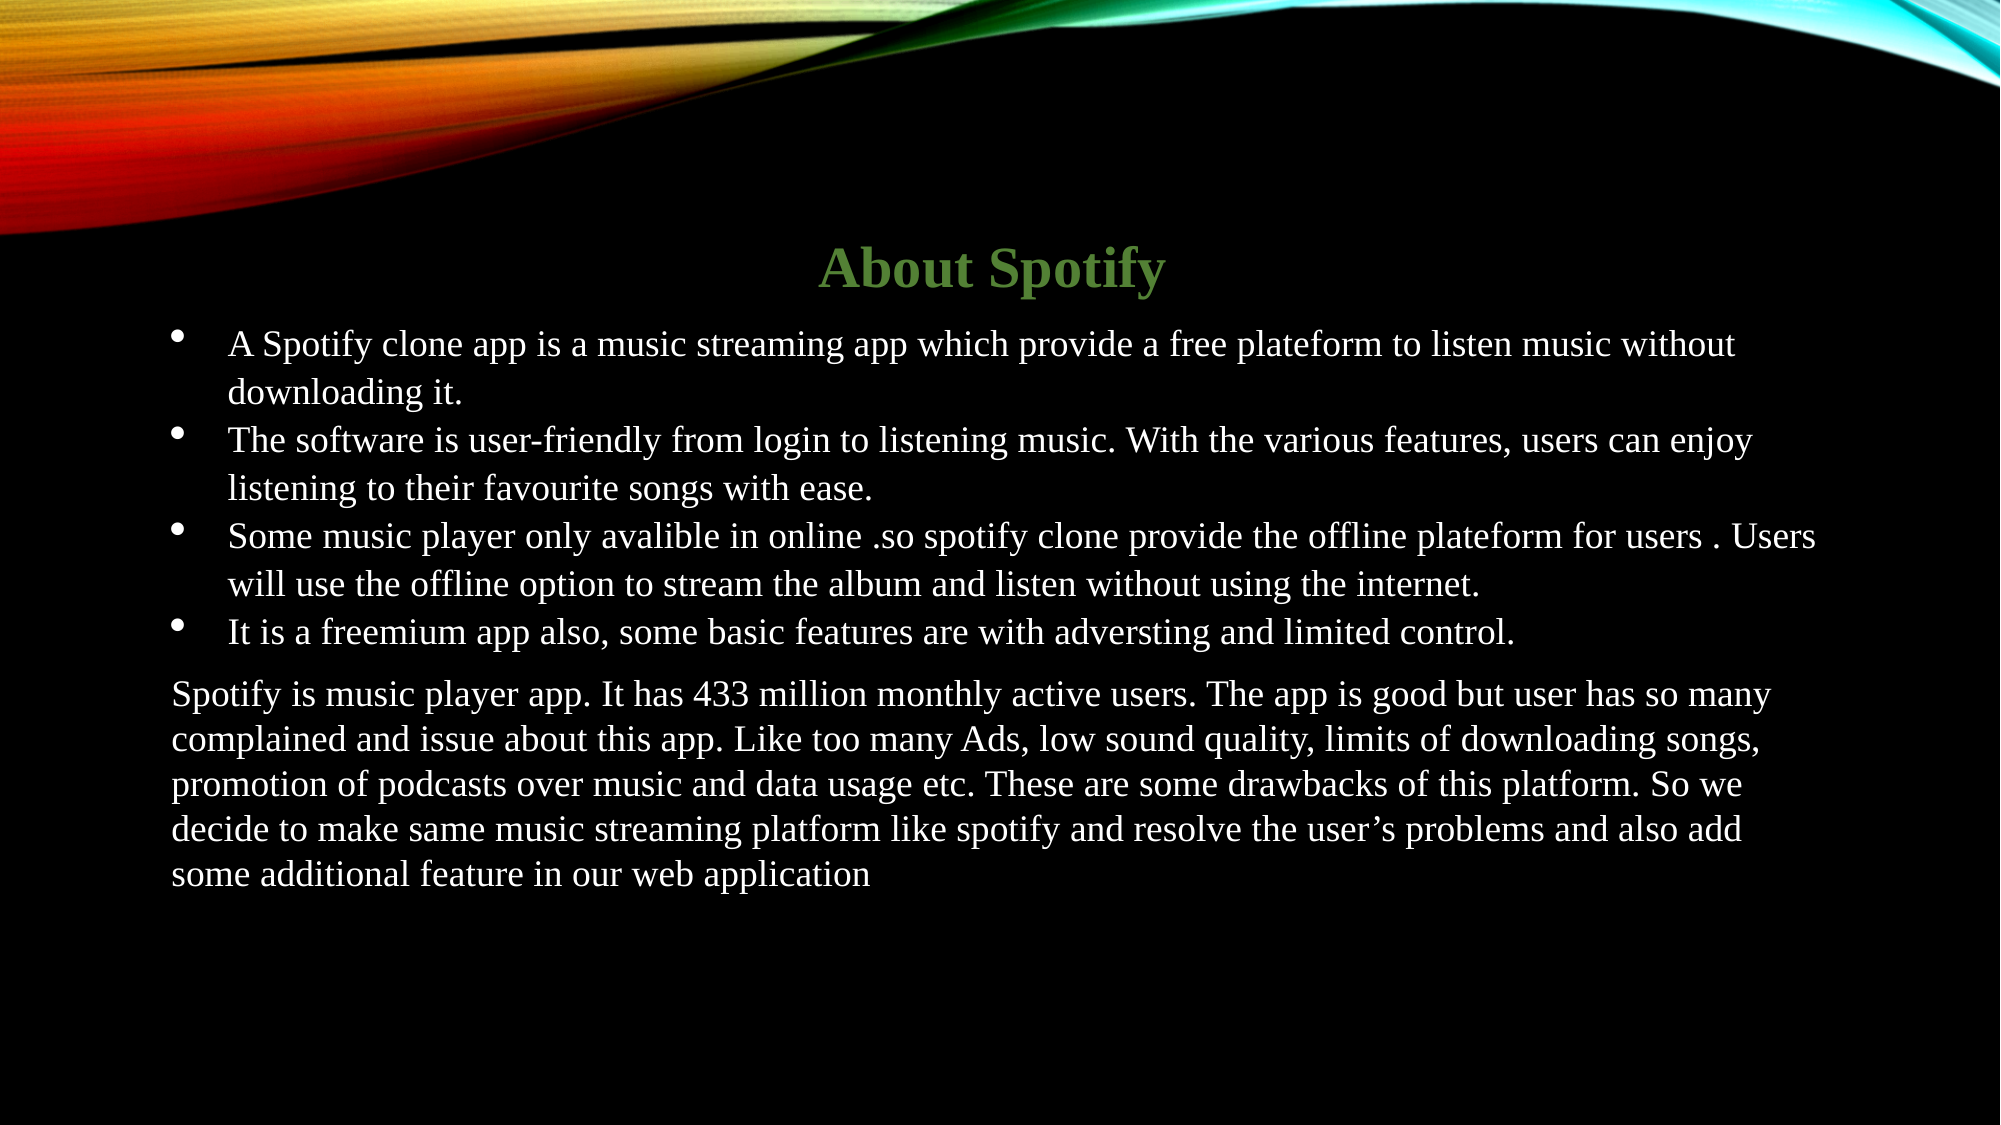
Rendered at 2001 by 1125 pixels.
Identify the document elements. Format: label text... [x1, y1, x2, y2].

picture [0, 0, 2000, 237]
text_box About Spotify A Spotify clone app is a music streaming app which provide a free plateform to listen music without downloading it. The software is user-friendly from login to listening music. With the various features, users can enjoy listening to their favourite songs with ease. Some music player only avalible in online .so spotify clone provide the offline plateform for users . Users will use the offline option to stream the album and listen without using the internet. It is a freemium app also, some basic features are with adversting and limited control. Spotify is music player app. It has 433 million monthly active users. The app is good but user has so many complained and issue about this app. Like too many Ads, low sound quality, limits of downloading songs, promotion of podcasts over music and data usage etc. These are some drawbacks of this platform. So we decide to make same music streaming platform like spotify and resolve the user’s problems and also add some additional feature in our web application [156, 216, 1844, 902]
